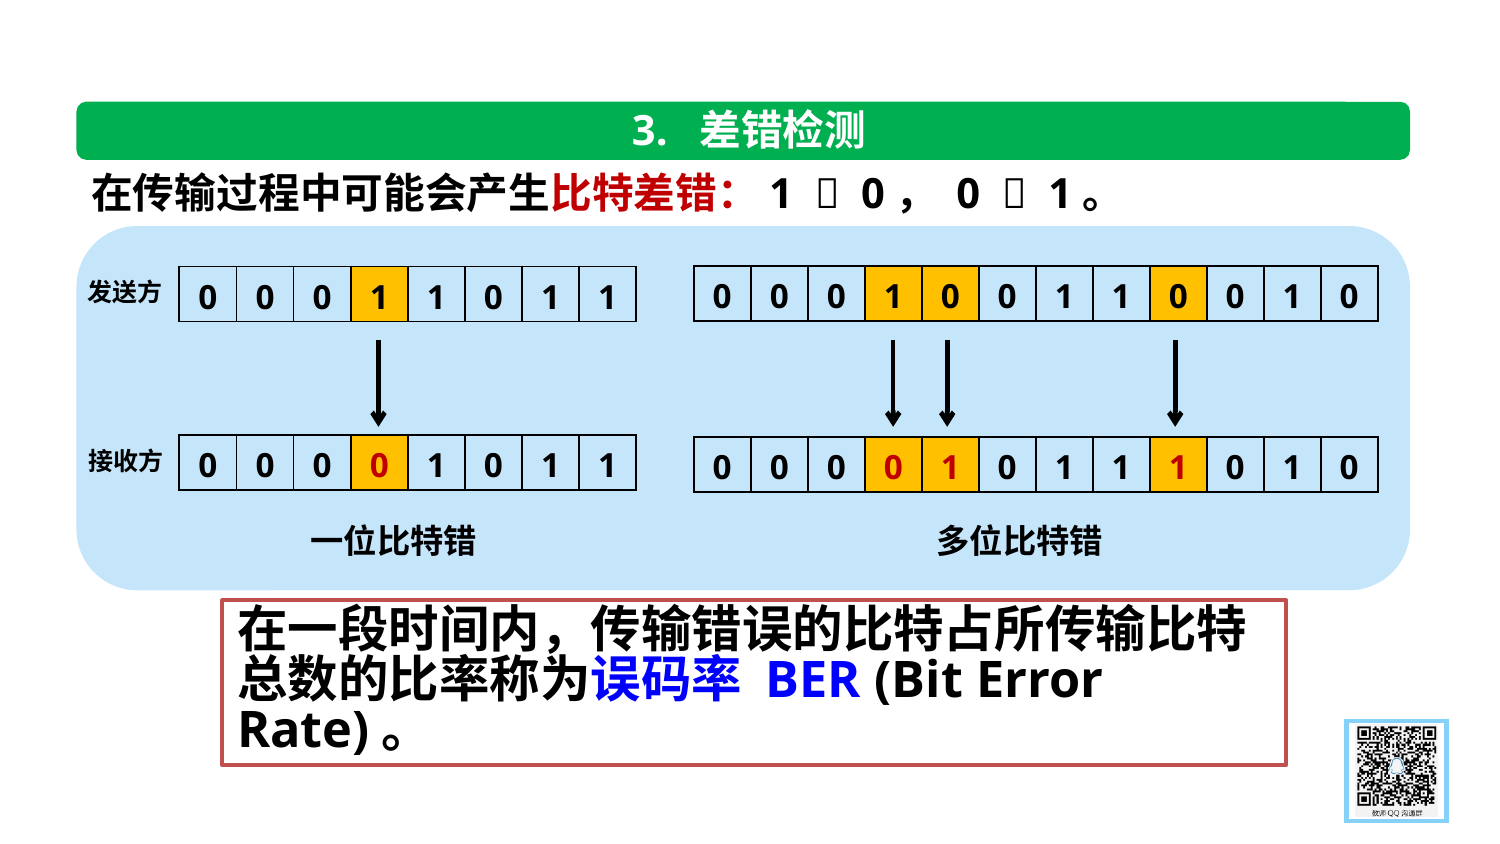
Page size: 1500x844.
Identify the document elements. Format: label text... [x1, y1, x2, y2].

table_header 0 [923, 267, 978, 320]
table_header 1 [866, 267, 921, 320]
table_header 0 [294, 436, 350, 489]
table_header 0 [1208, 267, 1263, 320]
picture [1355, 724, 1438, 817]
table_header 0 [352, 436, 407, 489]
table_header 0 [752, 267, 807, 320]
table_header 0 [180, 436, 236, 489]
text_box 3. 差错检测 [617, 96, 882, 159]
table_header 0 [1208, 438, 1263, 491]
table_header 0 [466, 267, 521, 321]
table_header 0 [237, 436, 293, 489]
table_header 1 [1094, 267, 1149, 320]
table_header 1 [580, 436, 635, 489]
table_header 0 [466, 436, 521, 489]
text_box 一位比特错 [295, 513, 492, 568]
text_box [882, 101, 1411, 159]
table_header 0 [695, 267, 750, 320]
table_header 1 [1094, 438, 1149, 491]
table_header 0 [294, 267, 350, 321]
table_header 1 [1037, 438, 1092, 491]
text_box 在一段时间内，传输错误的比特占所传输比特总数的比率称为误码率 BER (Bit Error Rate)。 [220, 598, 1288, 767]
text_box 在传输过程中可能会产生比特差错：1  0， 0  1。 [76, 159, 1410, 224]
table_header 1 [409, 436, 464, 489]
table_header 0 [1322, 267, 1377, 320]
table_header 0 [809, 267, 864, 320]
table_header 1 [409, 267, 464, 321]
table_header 1 [1265, 438, 1320, 491]
table_header 1 [523, 436, 578, 489]
table_header 0 [980, 438, 1035, 491]
table_header 0 [980, 267, 1035, 320]
table_header 1 [1265, 267, 1320, 320]
text_box [76, 101, 617, 159]
table_header 0 [695, 438, 750, 491]
table_header 0 [866, 438, 921, 491]
table_header 0 [752, 438, 807, 491]
table_header 0 [180, 267, 236, 321]
table_header 1 [1151, 438, 1206, 491]
text_box 发送方 [72, 269, 178, 314]
table_header 0 [809, 438, 864, 491]
table_header 0 [1151, 267, 1206, 320]
table_header 1 [923, 438, 978, 491]
table_header 1 [1037, 267, 1092, 320]
table_header 0 [1322, 438, 1377, 491]
table_header 0 [237, 267, 293, 321]
text_box [74, 224, 1413, 593]
text_box 接收方 [73, 438, 179, 483]
table_header 1 [352, 267, 407, 321]
table_header 1 [580, 267, 635, 321]
text_box 多位比特错 [922, 513, 1119, 568]
table_header 1 [523, 267, 578, 321]
